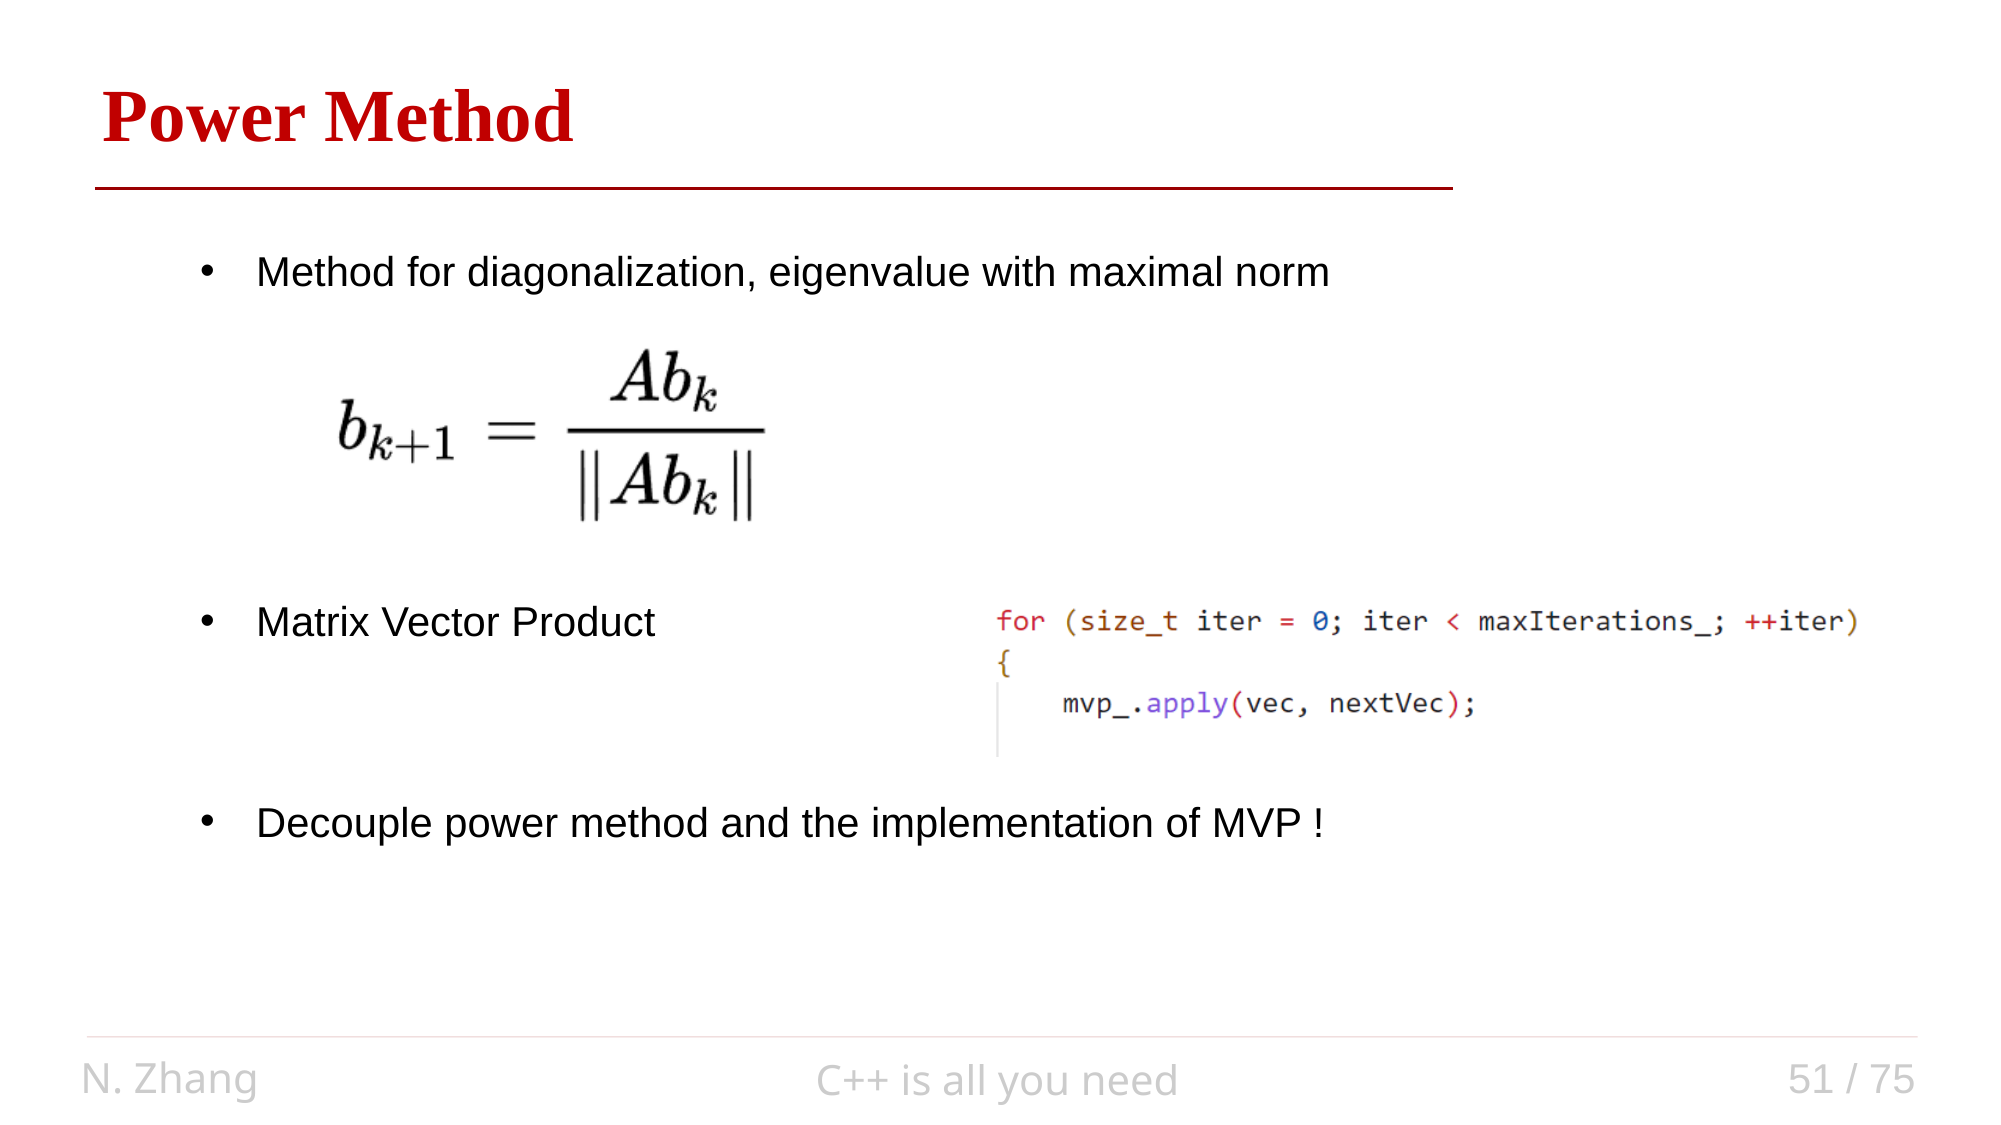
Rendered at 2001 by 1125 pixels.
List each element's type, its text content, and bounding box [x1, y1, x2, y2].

text_box Method for diagonalization, eigenvalue with maximal norm Matrix Vector Product Decouple power method and the implementation of MVP ! [185, 237, 1352, 1003]
text_box N. Zhang [65, 1044, 274, 1110]
picture [299, 320, 789, 551]
picture [970, 581, 1918, 757]
text_box C++ is all you need [800, 1046, 1195, 1112]
text_box 51 / 75 [1773, 1044, 1931, 1110]
text_box Power Method [88, 58, 1166, 164]
